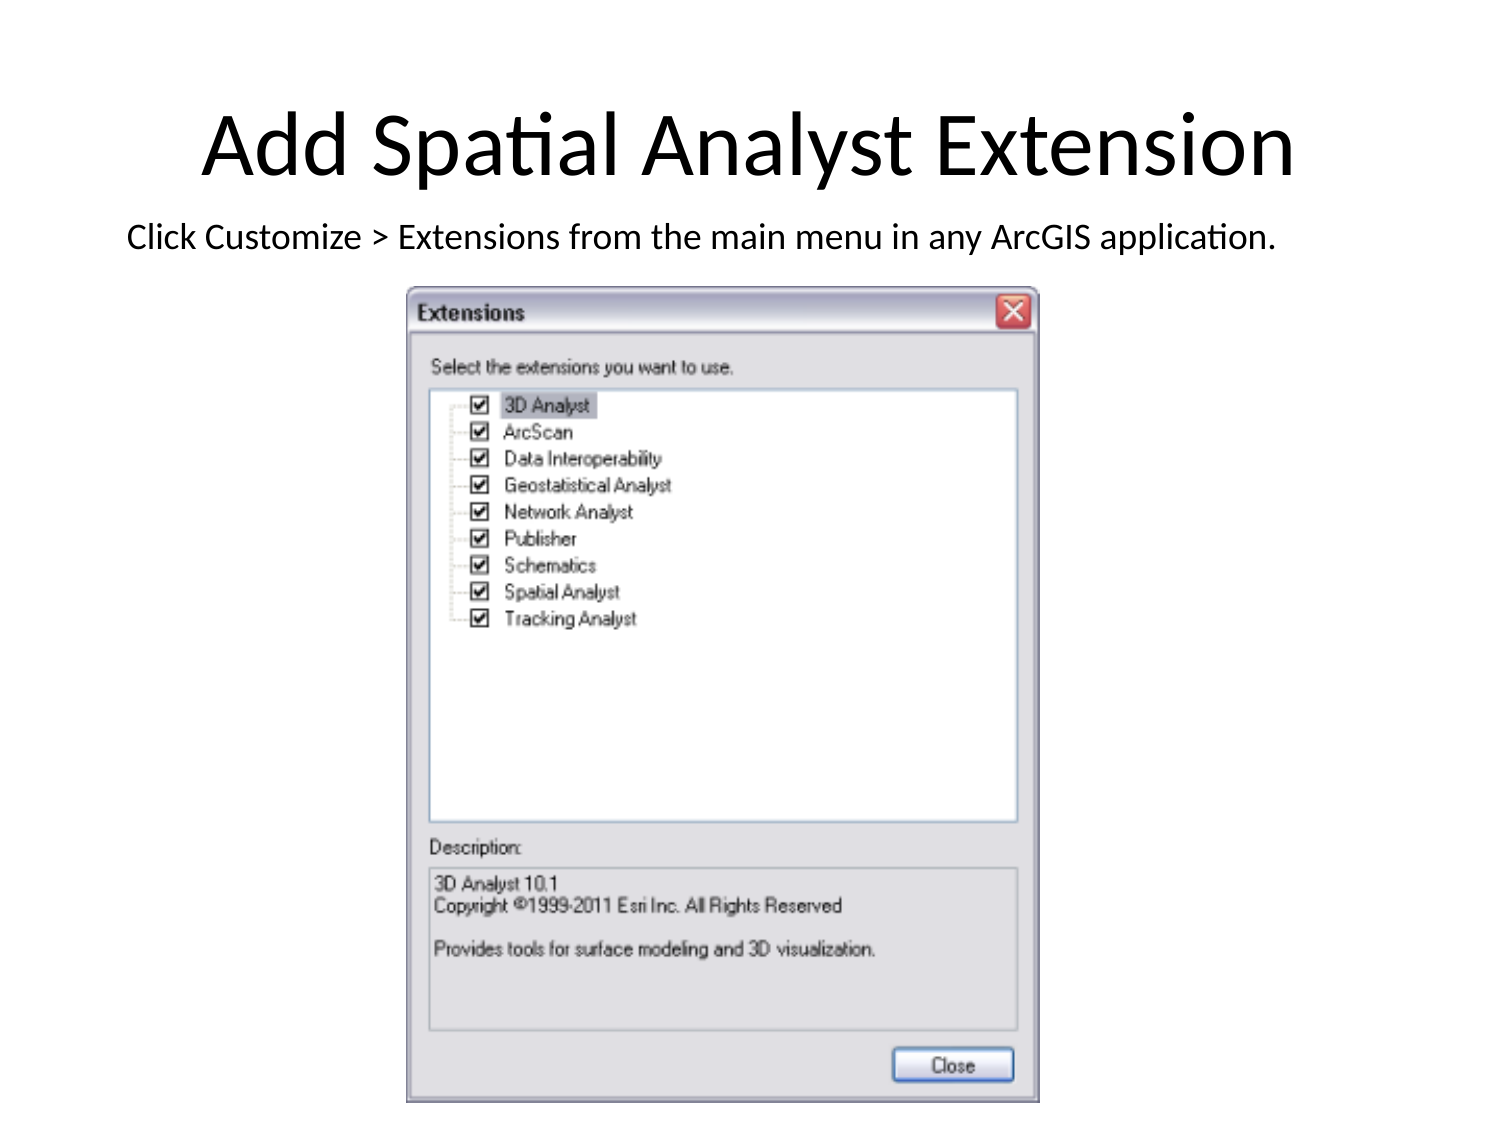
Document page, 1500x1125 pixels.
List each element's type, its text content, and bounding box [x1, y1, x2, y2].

picture [406, 286, 1041, 1104]
text_box Click Customize > Extensions from the main menu in any ArcGIS application. [112, 204, 1397, 264]
title Add Spatial Analyst Extension [75, 45, 1425, 233]
